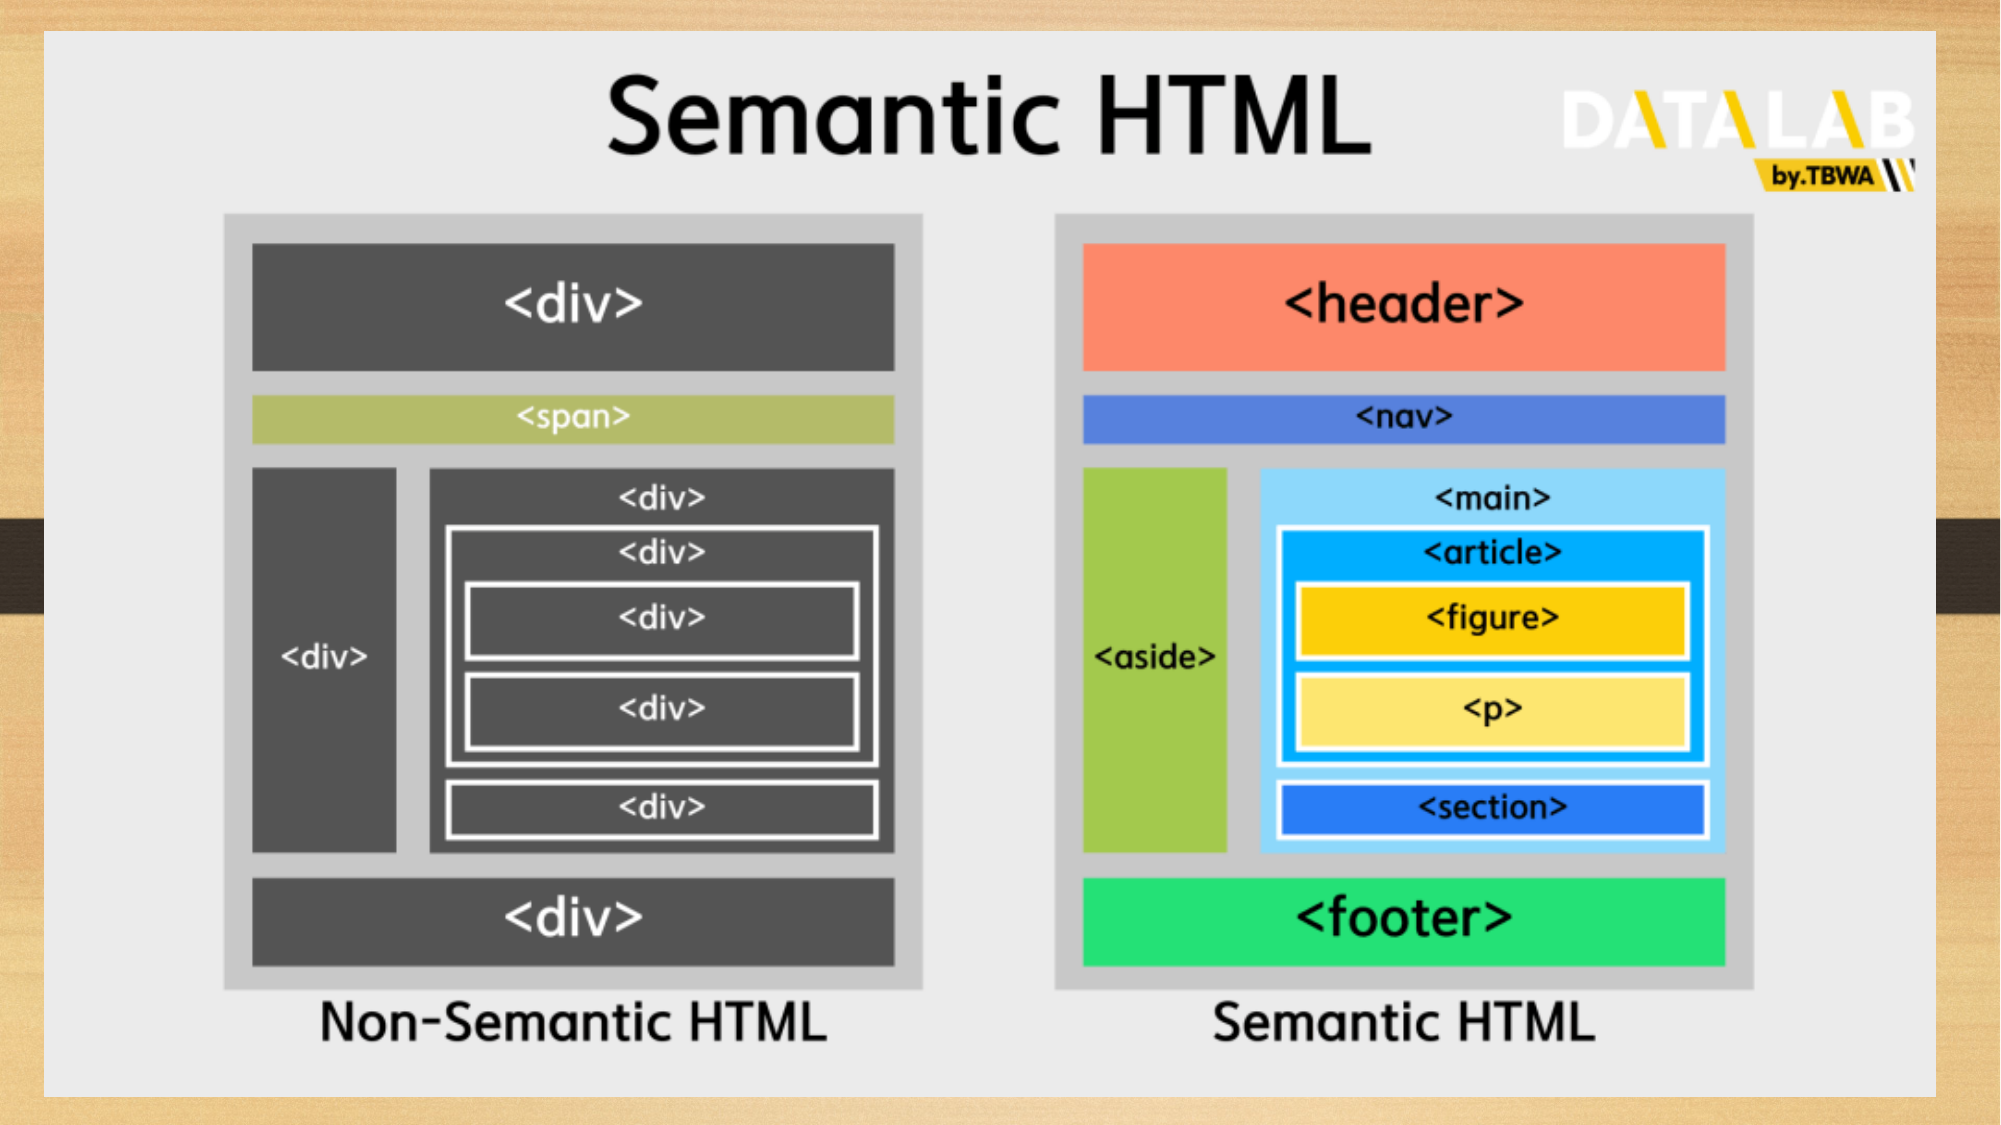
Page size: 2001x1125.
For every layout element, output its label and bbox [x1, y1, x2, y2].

list [43, 31, 1937, 1097]
picture [0, 0, 2001, 1125]
